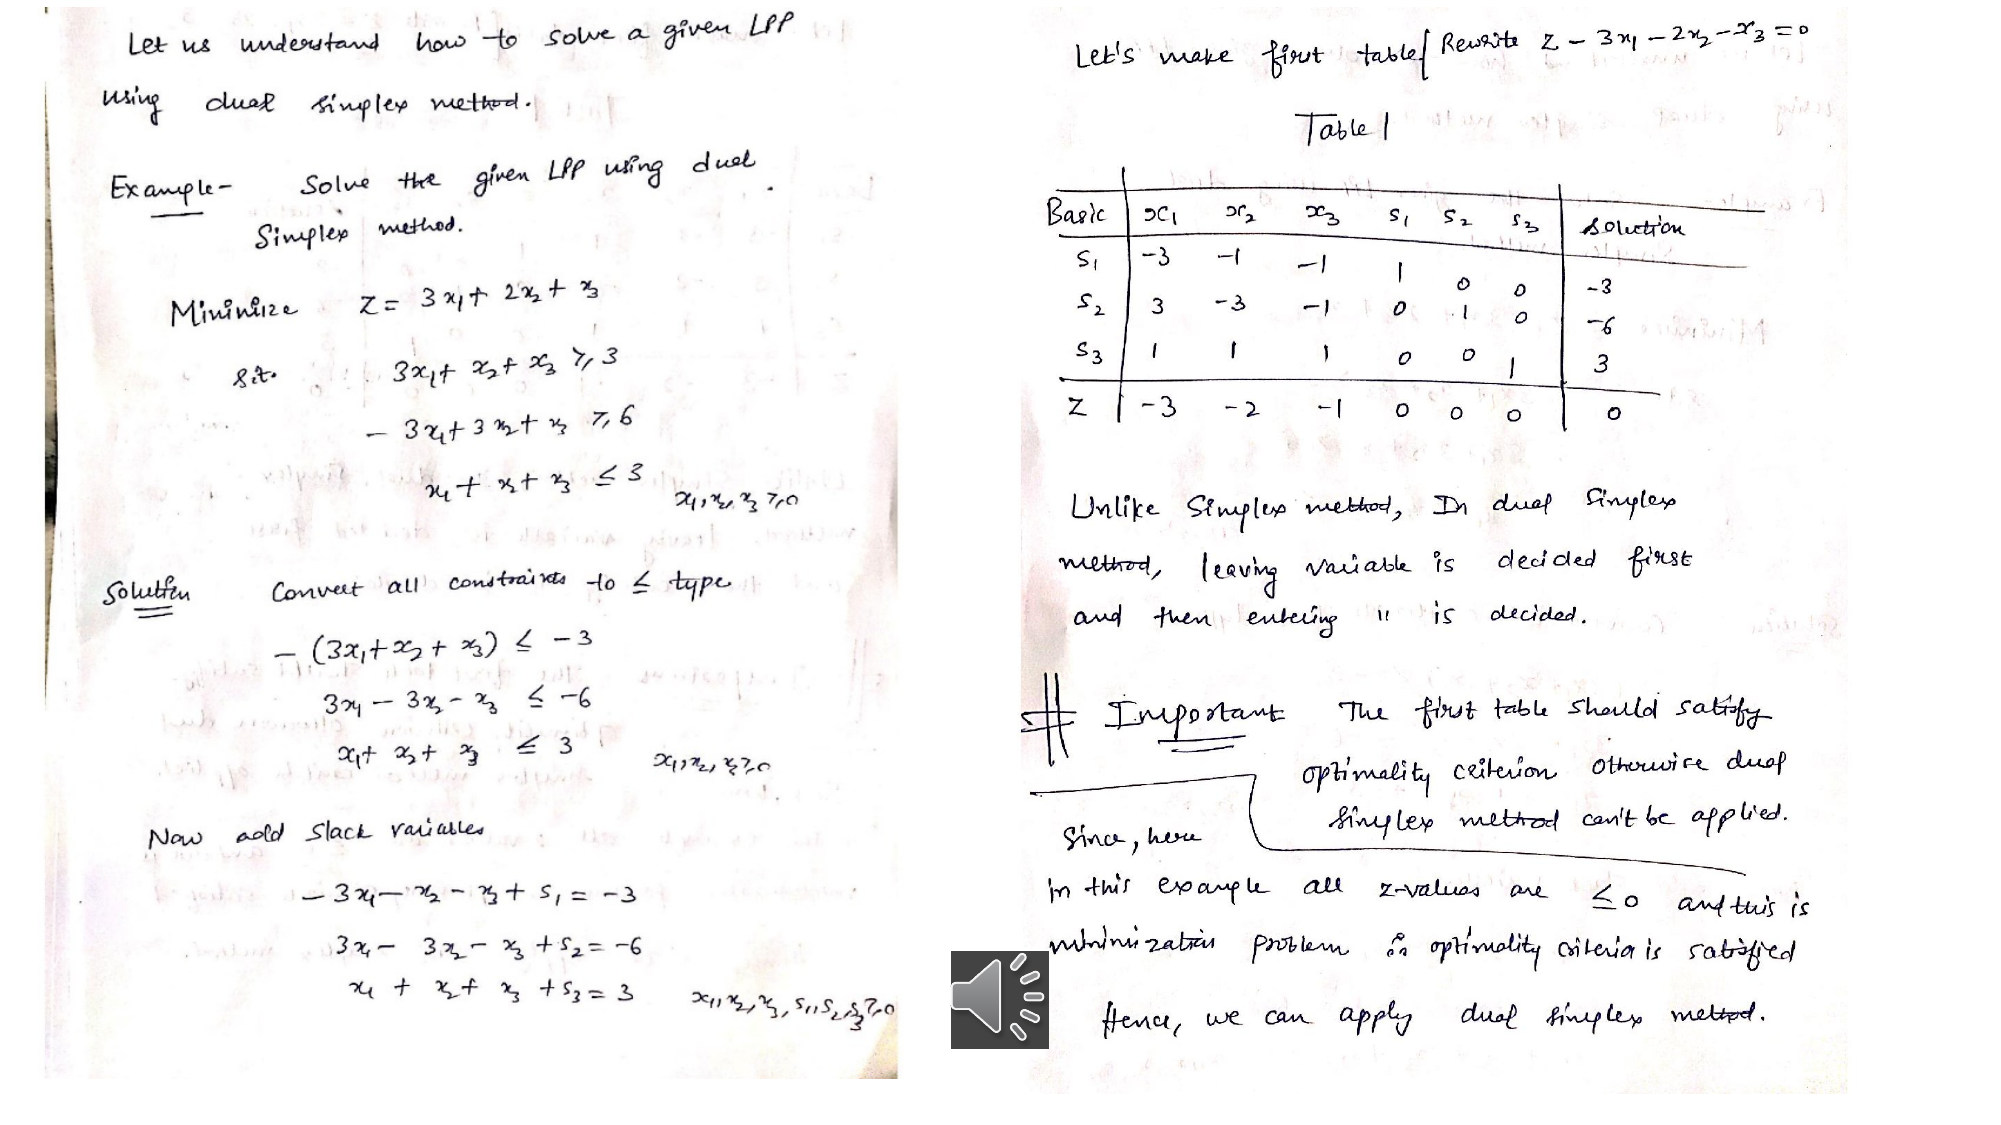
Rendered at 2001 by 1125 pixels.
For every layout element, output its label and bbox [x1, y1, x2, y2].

picture [949, 7, 1863, 1094]
list [37, 7, 907, 1079]
